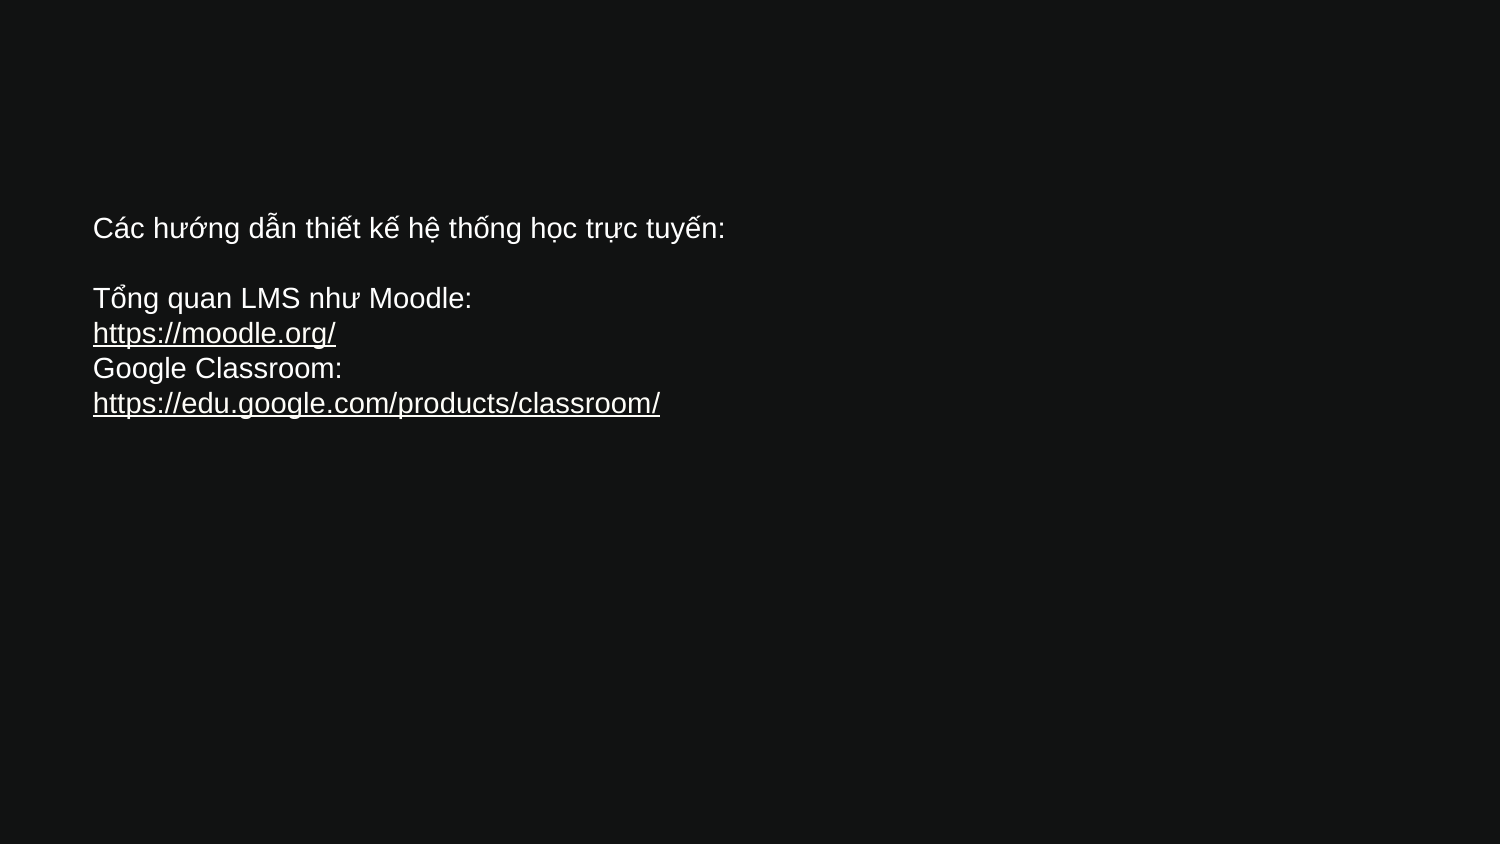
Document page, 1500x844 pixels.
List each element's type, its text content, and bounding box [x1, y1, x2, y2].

text_box Các hướng dẫn thiết kế hệ thống học trực tuyến: Tổng quan LMS như Moodle: https://moodle.org/ Google Classroom: https://edu.google.com/products/classroom/ [78, 202, 1125, 427]
